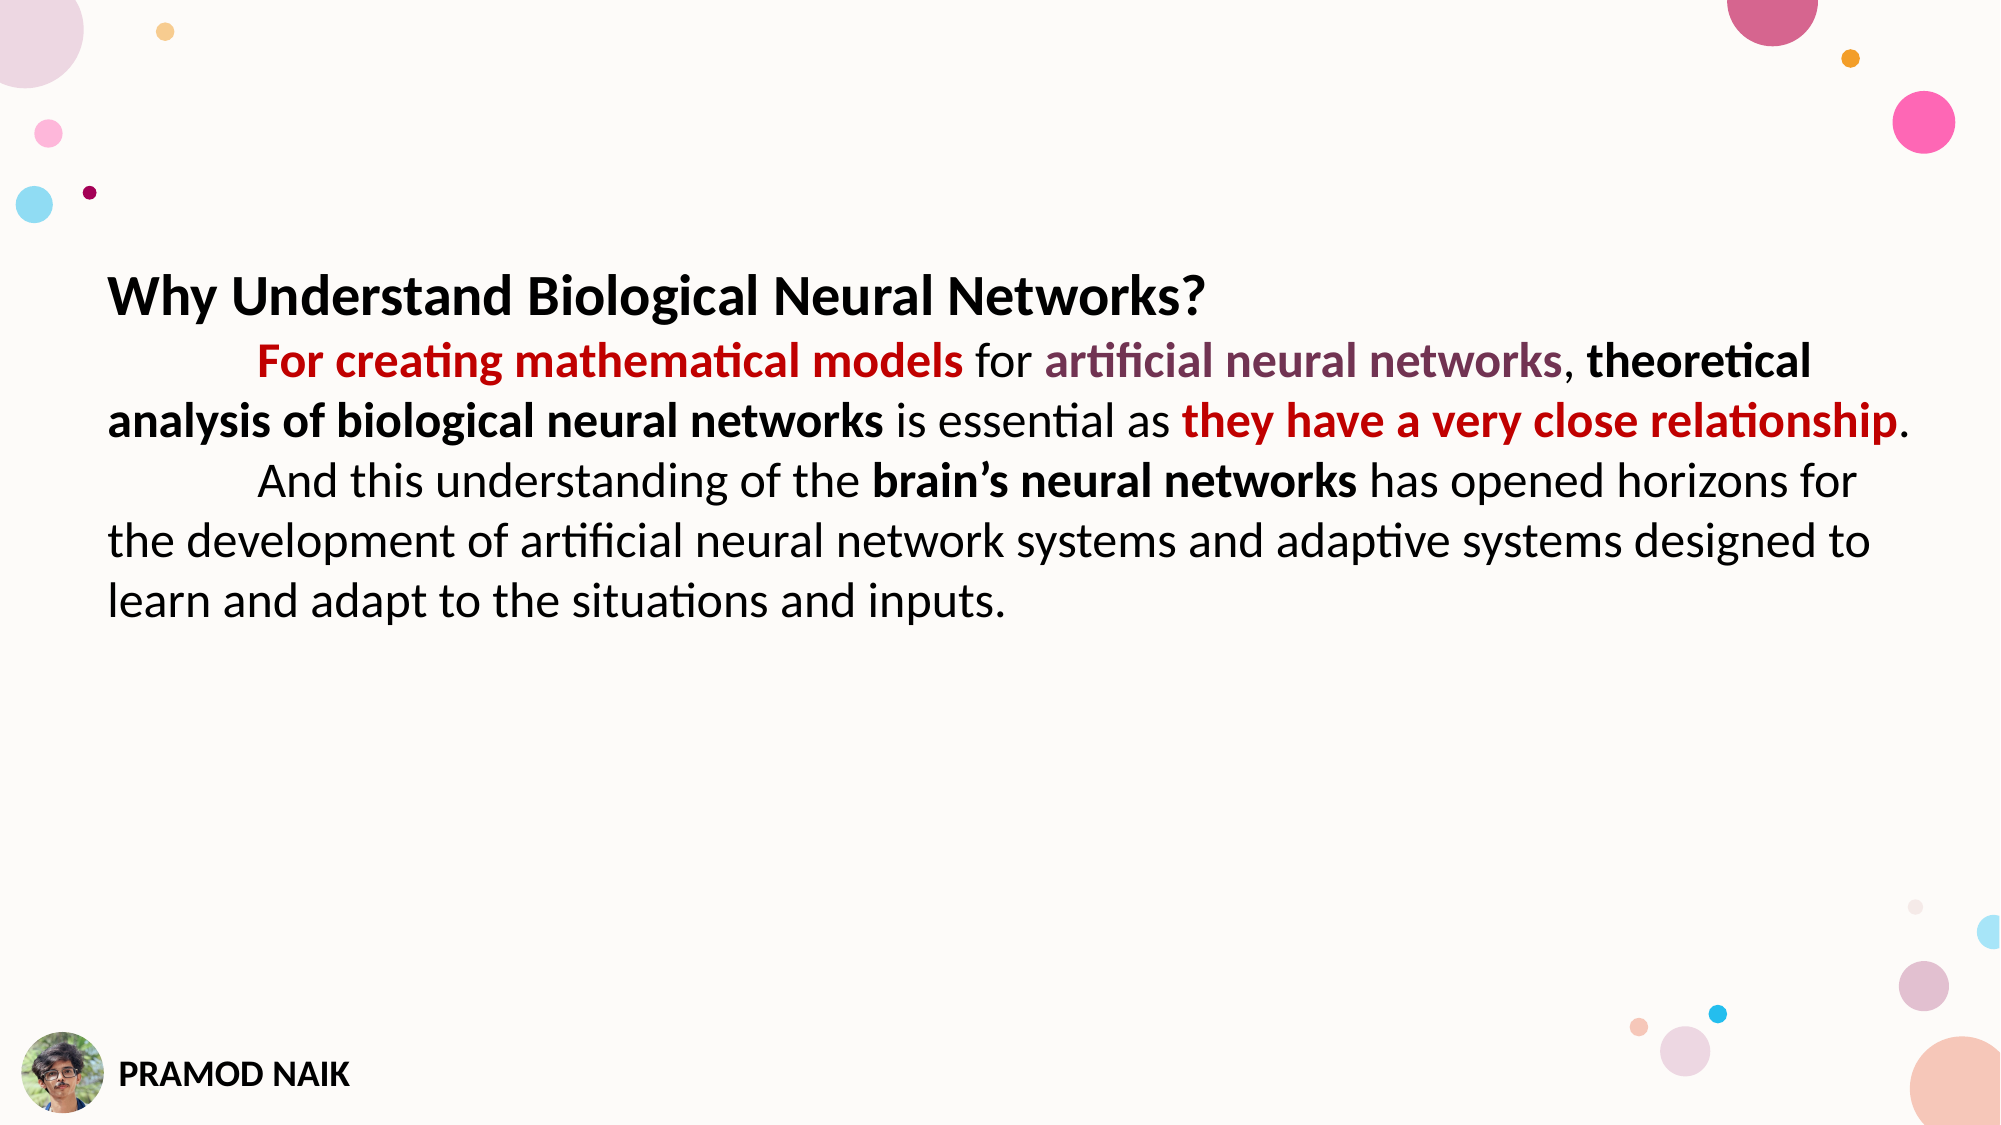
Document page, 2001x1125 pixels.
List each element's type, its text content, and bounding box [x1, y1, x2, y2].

text_box Why Understand Biological Neural Networks? For creating mathematical models for artificial neural networks, theoretical analysis of biological neural networks is essential as they have a very close relationship. And this understanding of the brain’s neural networks has opened horizons for the development of artificial neural network systems and adaptive systems designed to learn and adapt to the situations and inputs. [92, 250, 1950, 635]
picture [21, 1031, 104, 1114]
